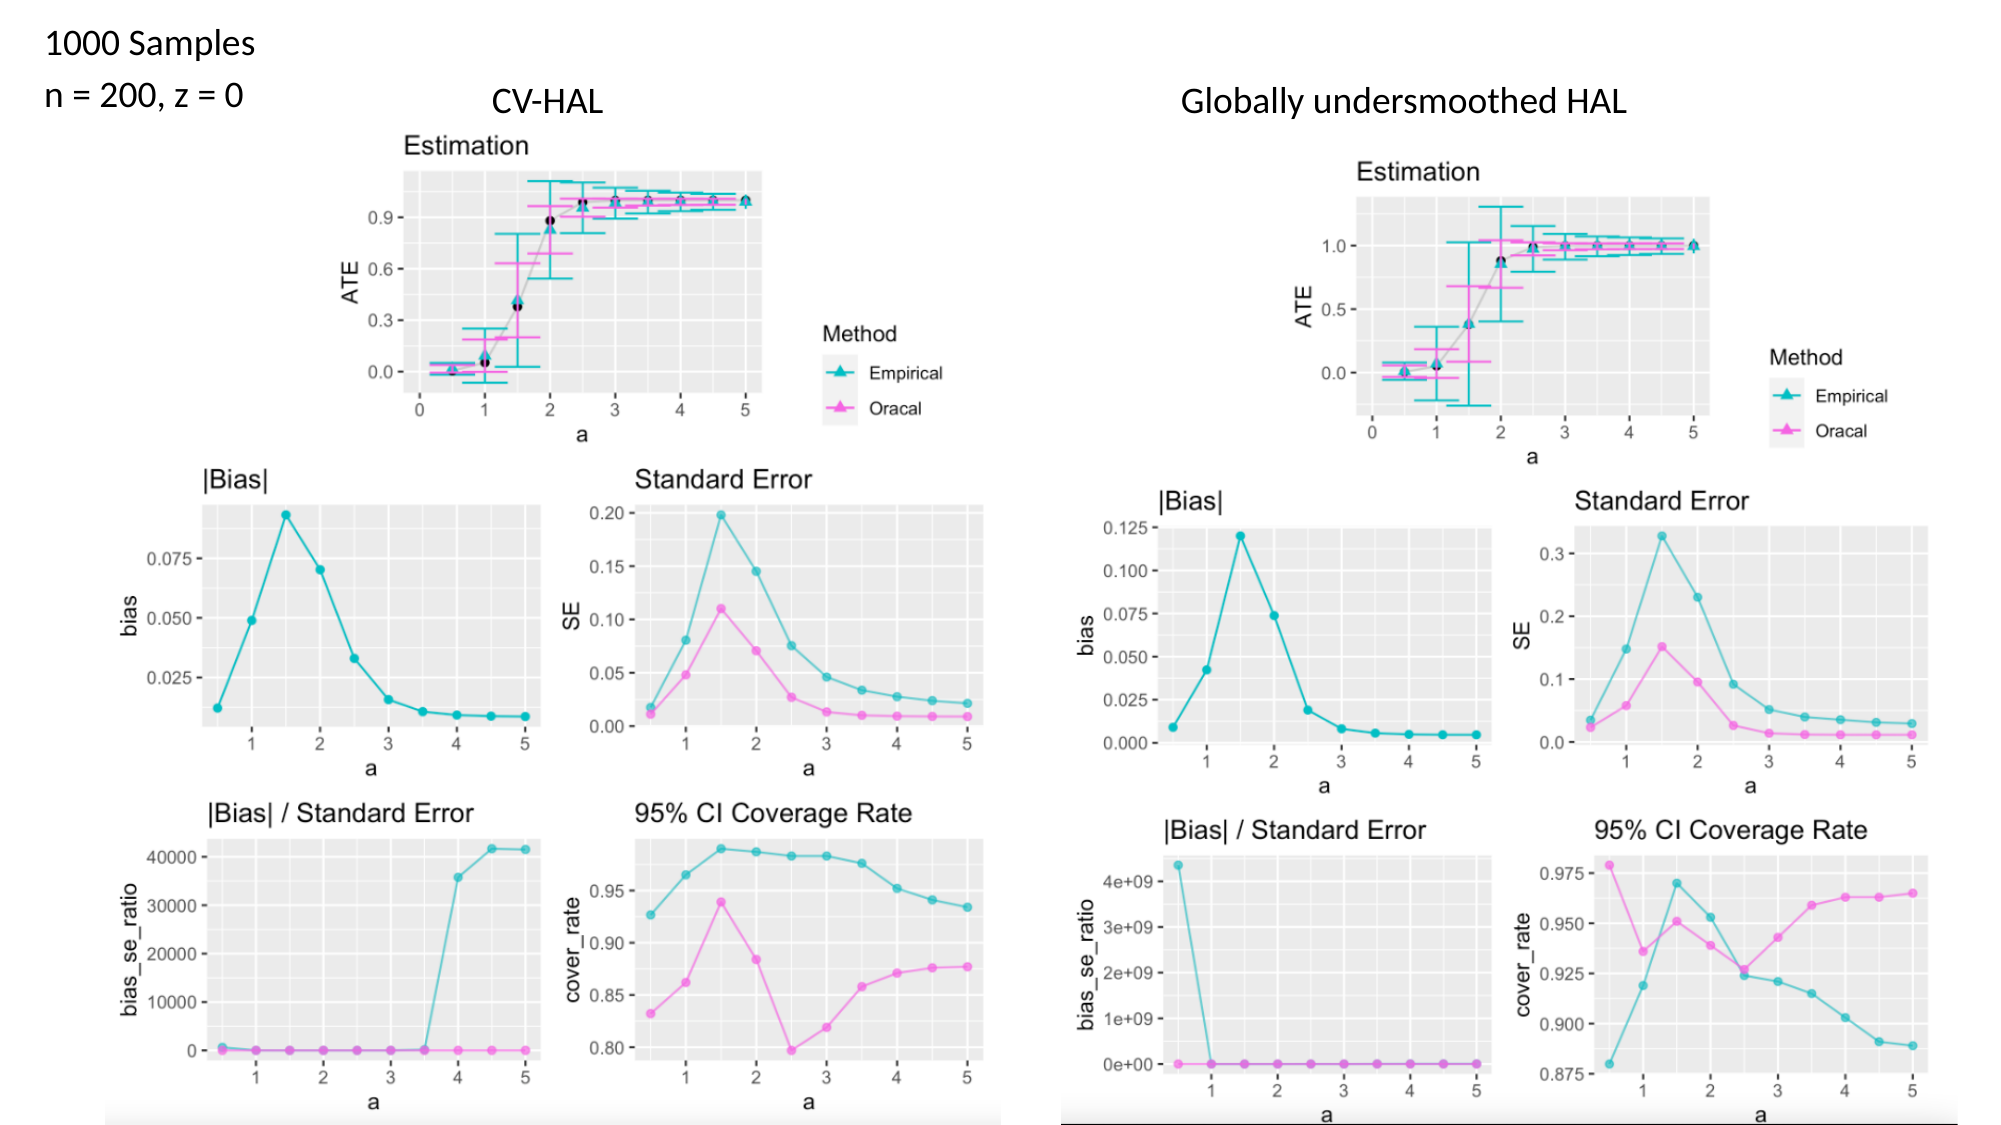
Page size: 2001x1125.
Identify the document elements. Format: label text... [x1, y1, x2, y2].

picture [1061, 154, 1958, 1125]
text_box 1000 Samples [29, 10, 373, 71]
text_box n = 200, z = 0 [29, 71, 266, 122]
text_box CV-HAL [477, 69, 629, 129]
text_box Globally undersmoothed HAL [1166, 68, 1853, 129]
picture [105, 130, 1001, 1125]
